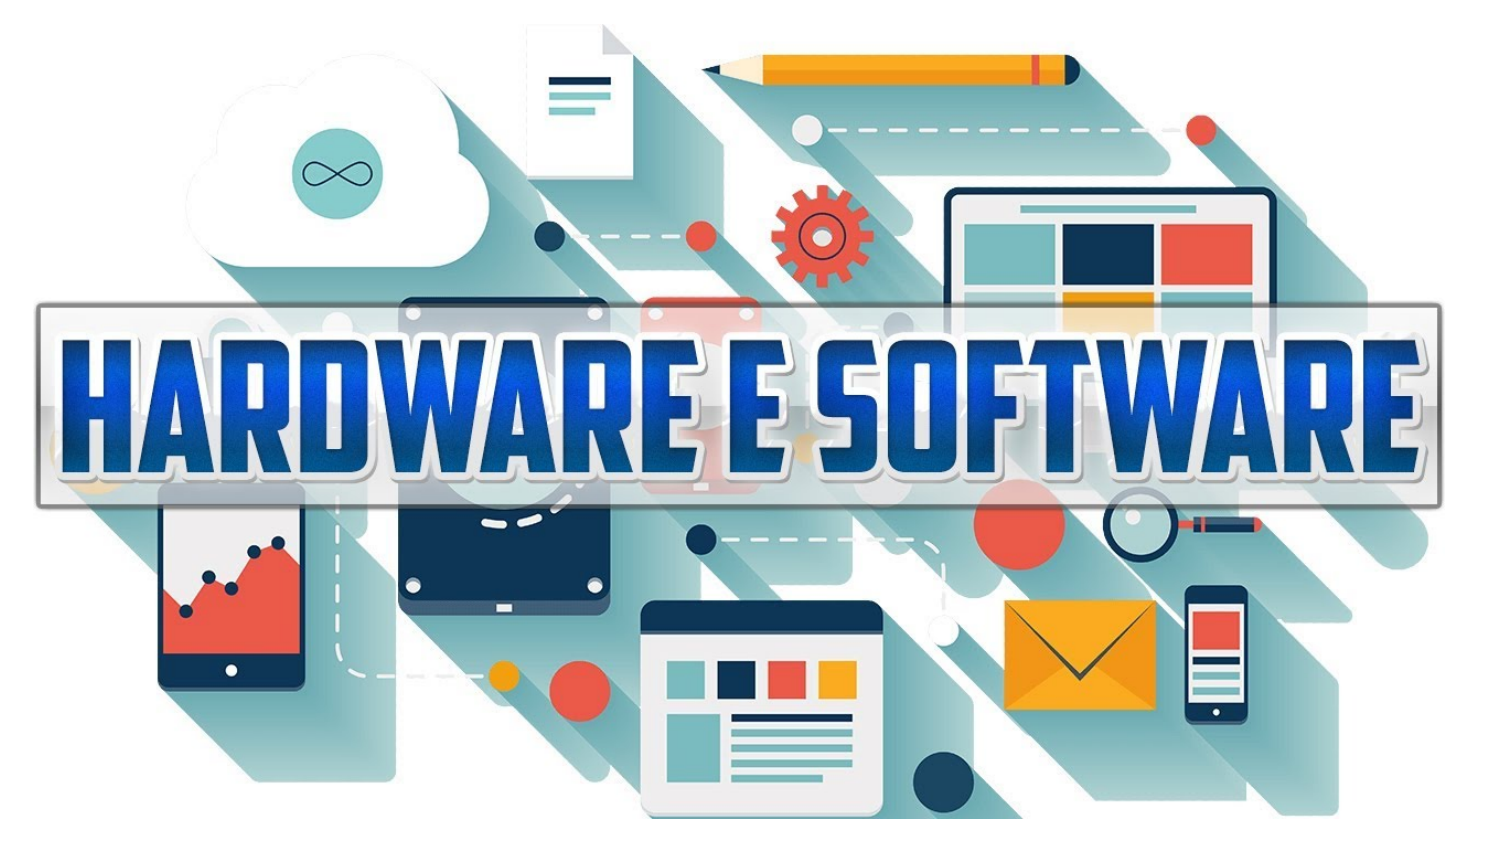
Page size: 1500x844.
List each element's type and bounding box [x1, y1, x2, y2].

picture [33, 24, 1446, 819]
